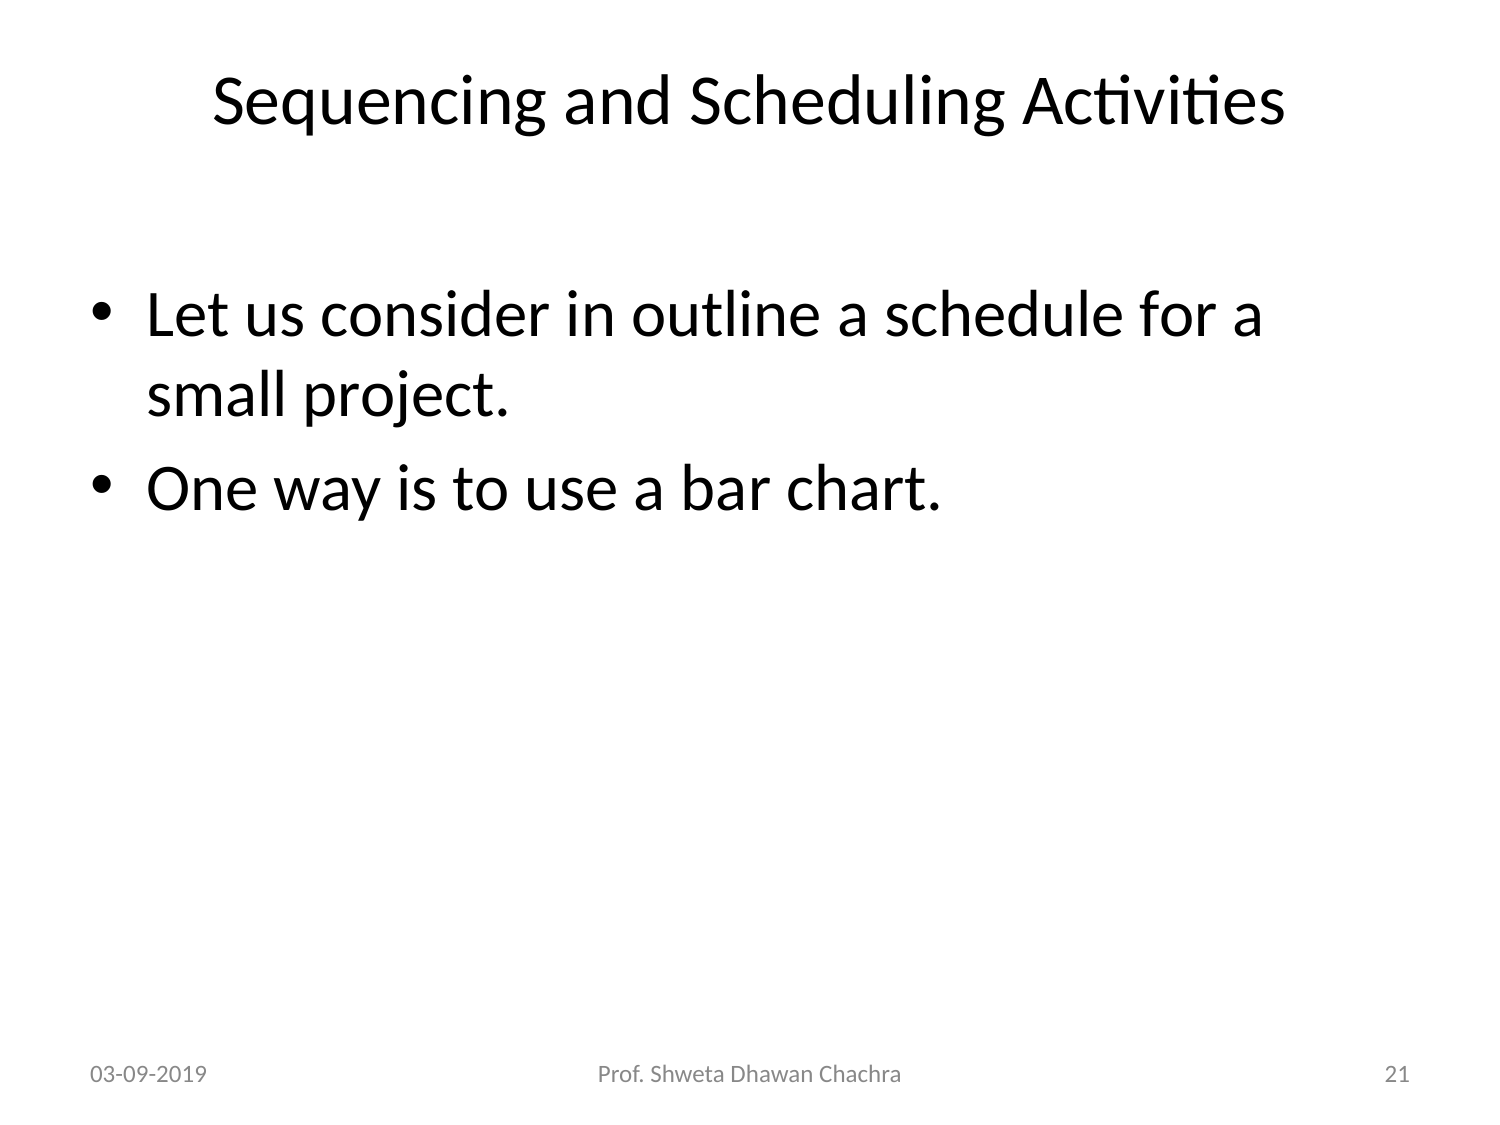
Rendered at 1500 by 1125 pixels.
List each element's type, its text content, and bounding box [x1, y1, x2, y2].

list Let us consider in outline a schedule for a small project. One way is to use a bar chart. [75, 262, 1425, 1005]
title Sequencing and Scheduling Activities [75, 45, 1425, 233]
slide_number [75, 1042, 425, 1103]
slide_number ‹#› [1074, 1042, 1425, 1103]
footer Prof. Shweta Dhawan Chachra [512, 1042, 988, 1103]
